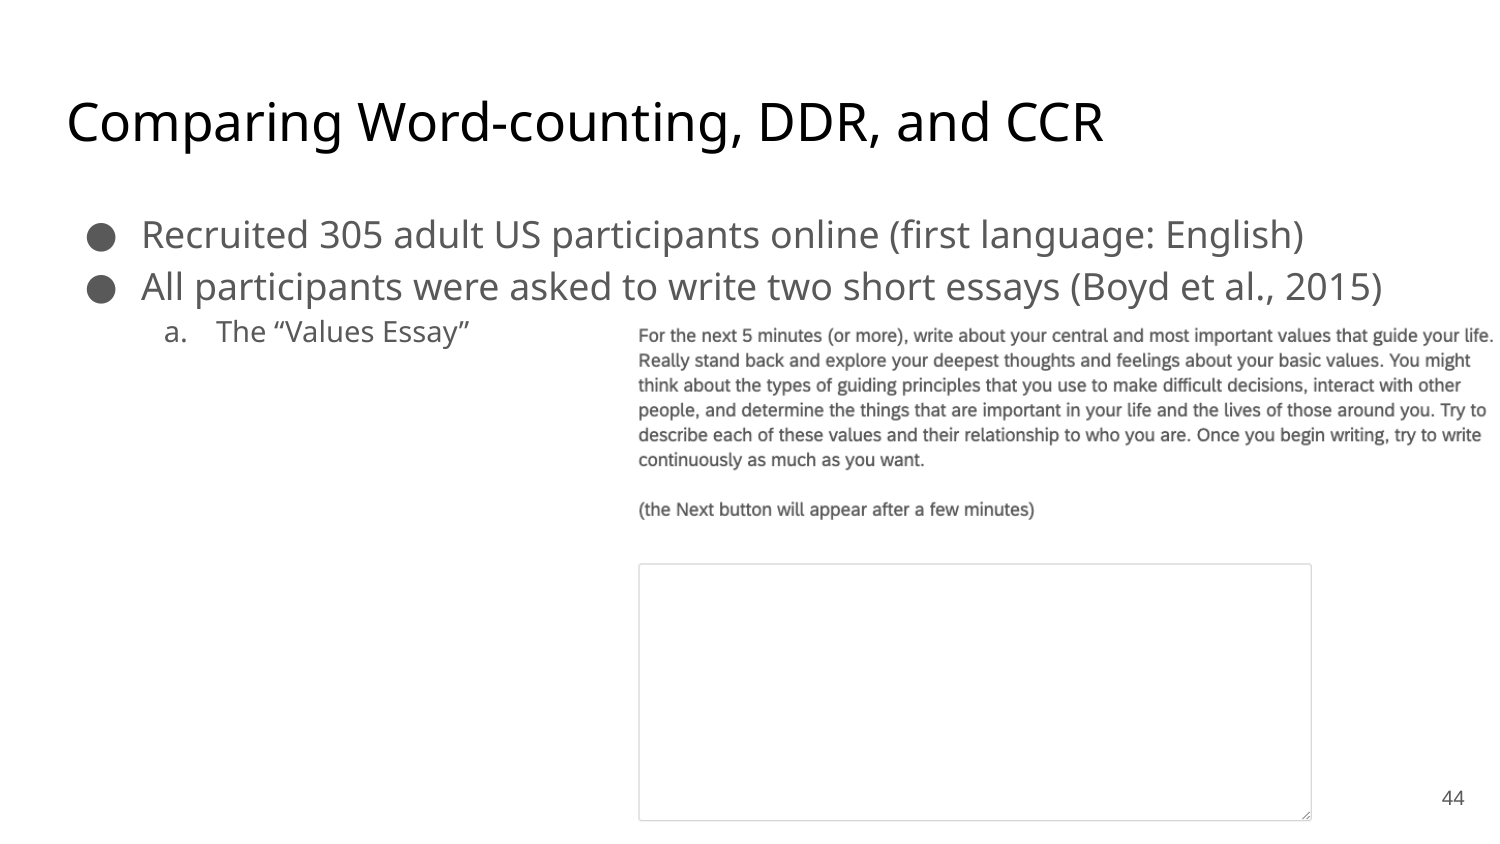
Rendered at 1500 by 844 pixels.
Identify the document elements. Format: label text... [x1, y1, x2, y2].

picture [624, 314, 1500, 844]
title Comparing Word-counting, DDR, and CCR [51, 72, 1449, 167]
list Recruited 305 adult US participants online (first language: English) All participants were asked to write two short essays (Boyd et al., 2015) The “Values Essay” [51, 189, 1449, 750]
